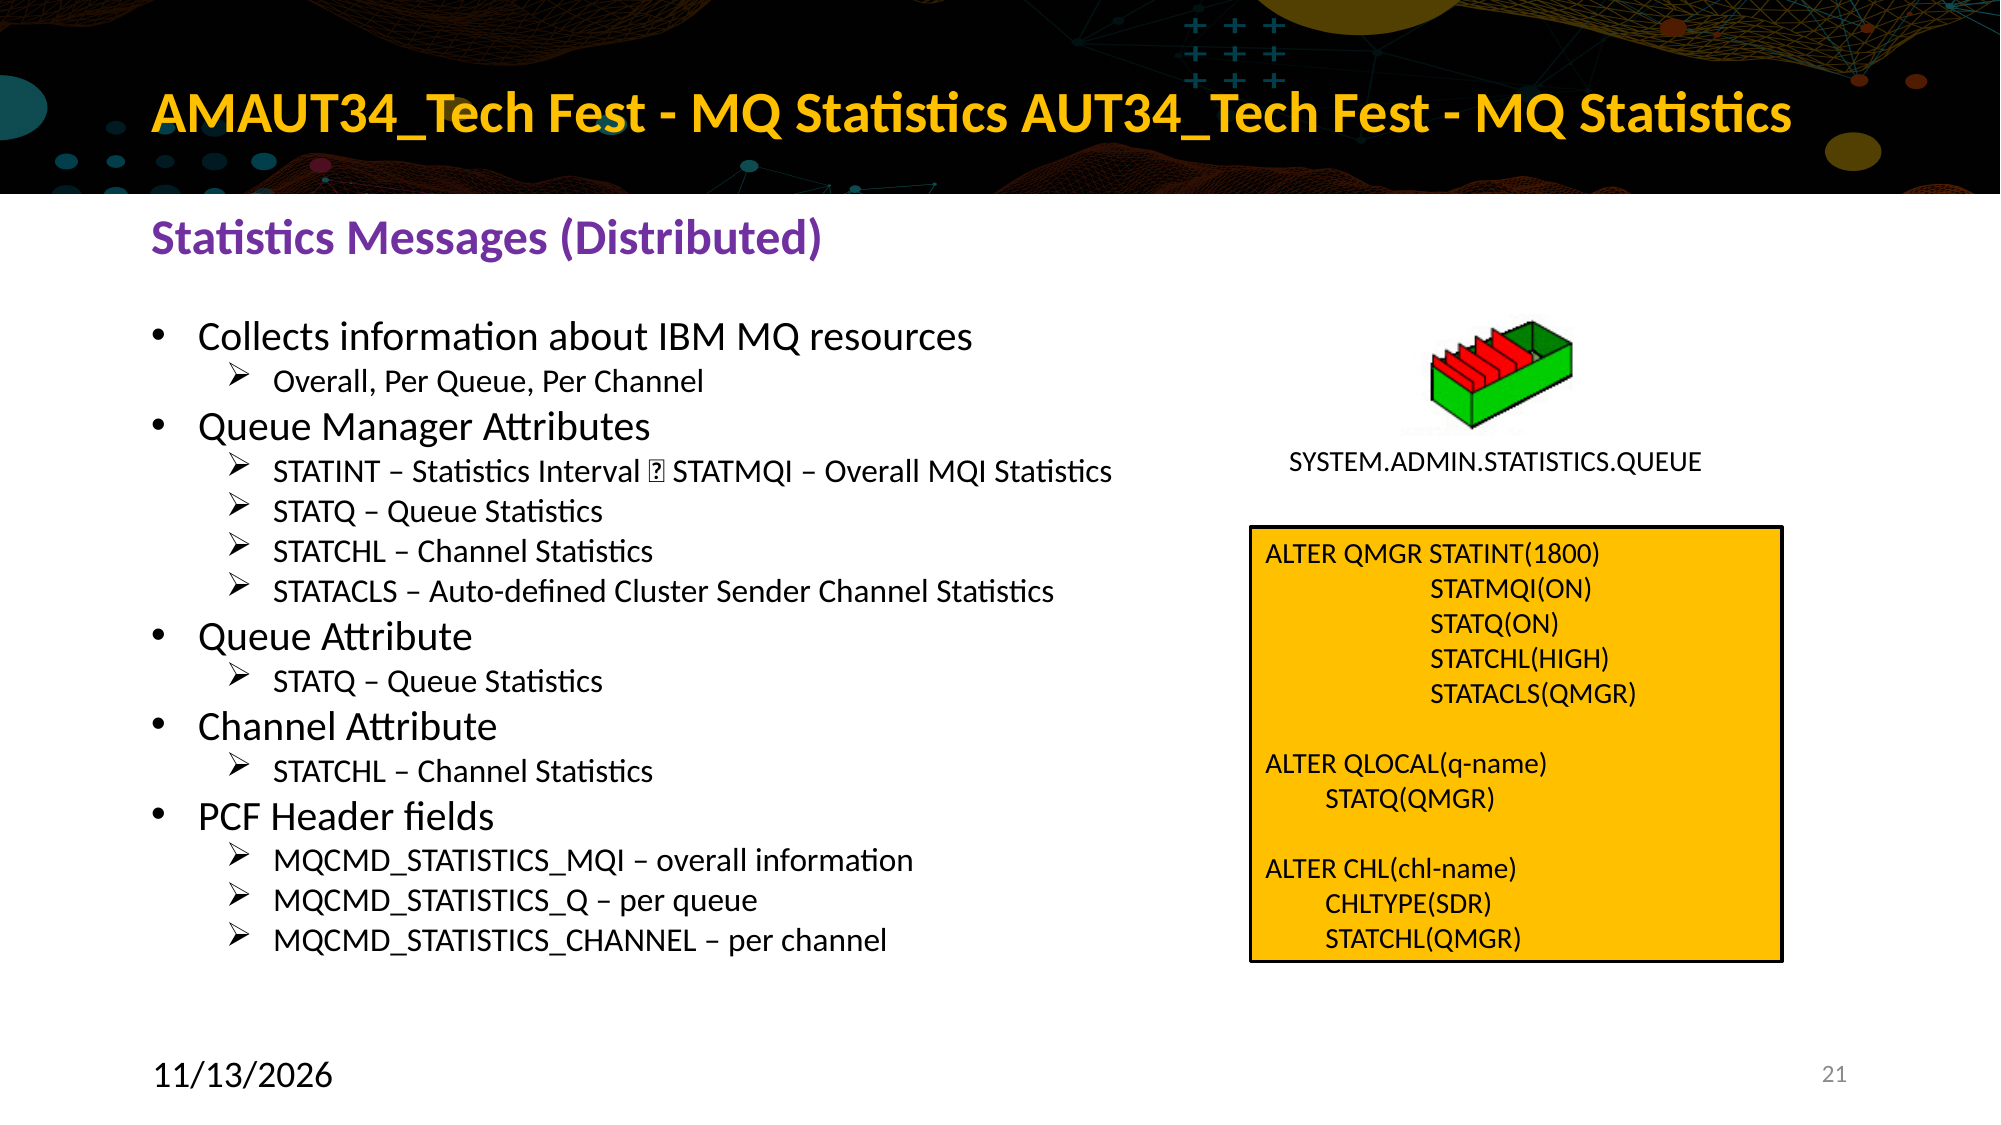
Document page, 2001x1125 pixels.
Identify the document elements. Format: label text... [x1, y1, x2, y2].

text_box Collects information about IBM MQ resources Overall, Per Queue, Per Channel Queue Manager Attributes STATINT – Statistics Interval  STATMQI – Overall MQI Statistics STATQ – Queue Statistics STATCHL – Channel Statistics STATACLS – Auto-defined Cluster Sender Channel Statistics Queue Attribute STATQ – Queue Statistics Channel Attribute STATCHL – Channel Statistics PCF Header fields MQCMD_STATISTICS_MQI – overall information MQCMD_STATISTICS_Q – per queue MQCMD_STATISTICS_CHANNEL – per channel [136, 301, 1206, 966]
slide_number 21 [1412, 1042, 1863, 1103]
text_box Statistics Messages (Distributed) [136, 196, 921, 272]
picture [1401, 314, 1598, 436]
title AMAUT34_Tech Fest - MQ Statistics AUT34_Tech Fest - MQ Statistics [136, 72, 1862, 153]
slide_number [137, 1042, 588, 1103]
picture [0, 0, 2000, 194]
text_box ALTER QMGR STATINT(1800) STATMQI(ON) STATQ(ON) STATCHL(HIGH) STATACLS(QMGR) ALTER QLOCAL(q-name) STATQ(QMGR) ALTER CHL(chl-name) CHLTYPE(SDR) STATCHL(QMGR) [1250, 527, 1782, 962]
text_box SYSTEM.ADMIN.STATISTICS.QUEUE [1274, 435, 1725, 485]
